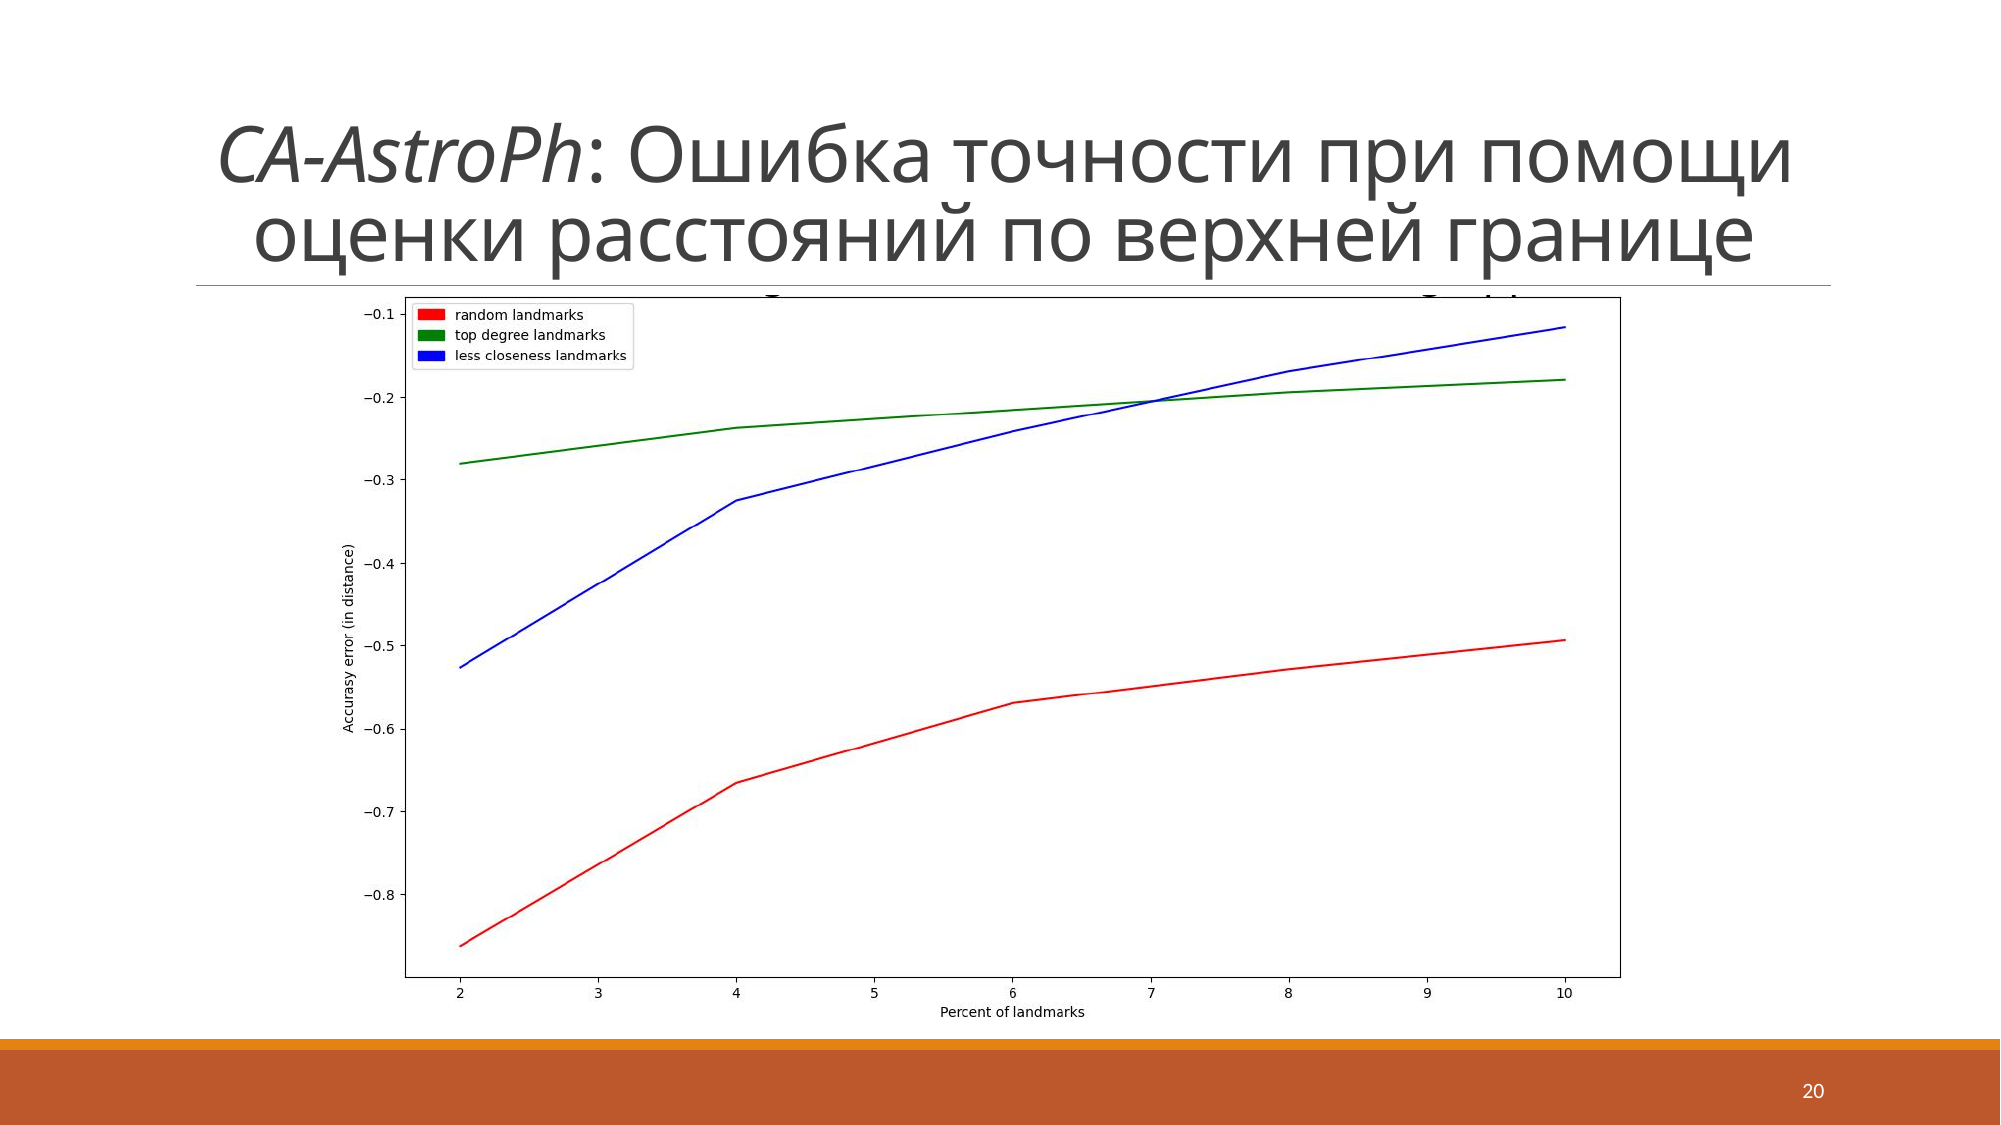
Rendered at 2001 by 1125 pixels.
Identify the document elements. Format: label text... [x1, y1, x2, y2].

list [329, 295, 1639, 1033]
slide_number 20 [1624, 1059, 1840, 1120]
title CA-AstroPh: Ошибка точности при помощи оценки расстояний по верхней границе [180, 47, 1830, 285]
